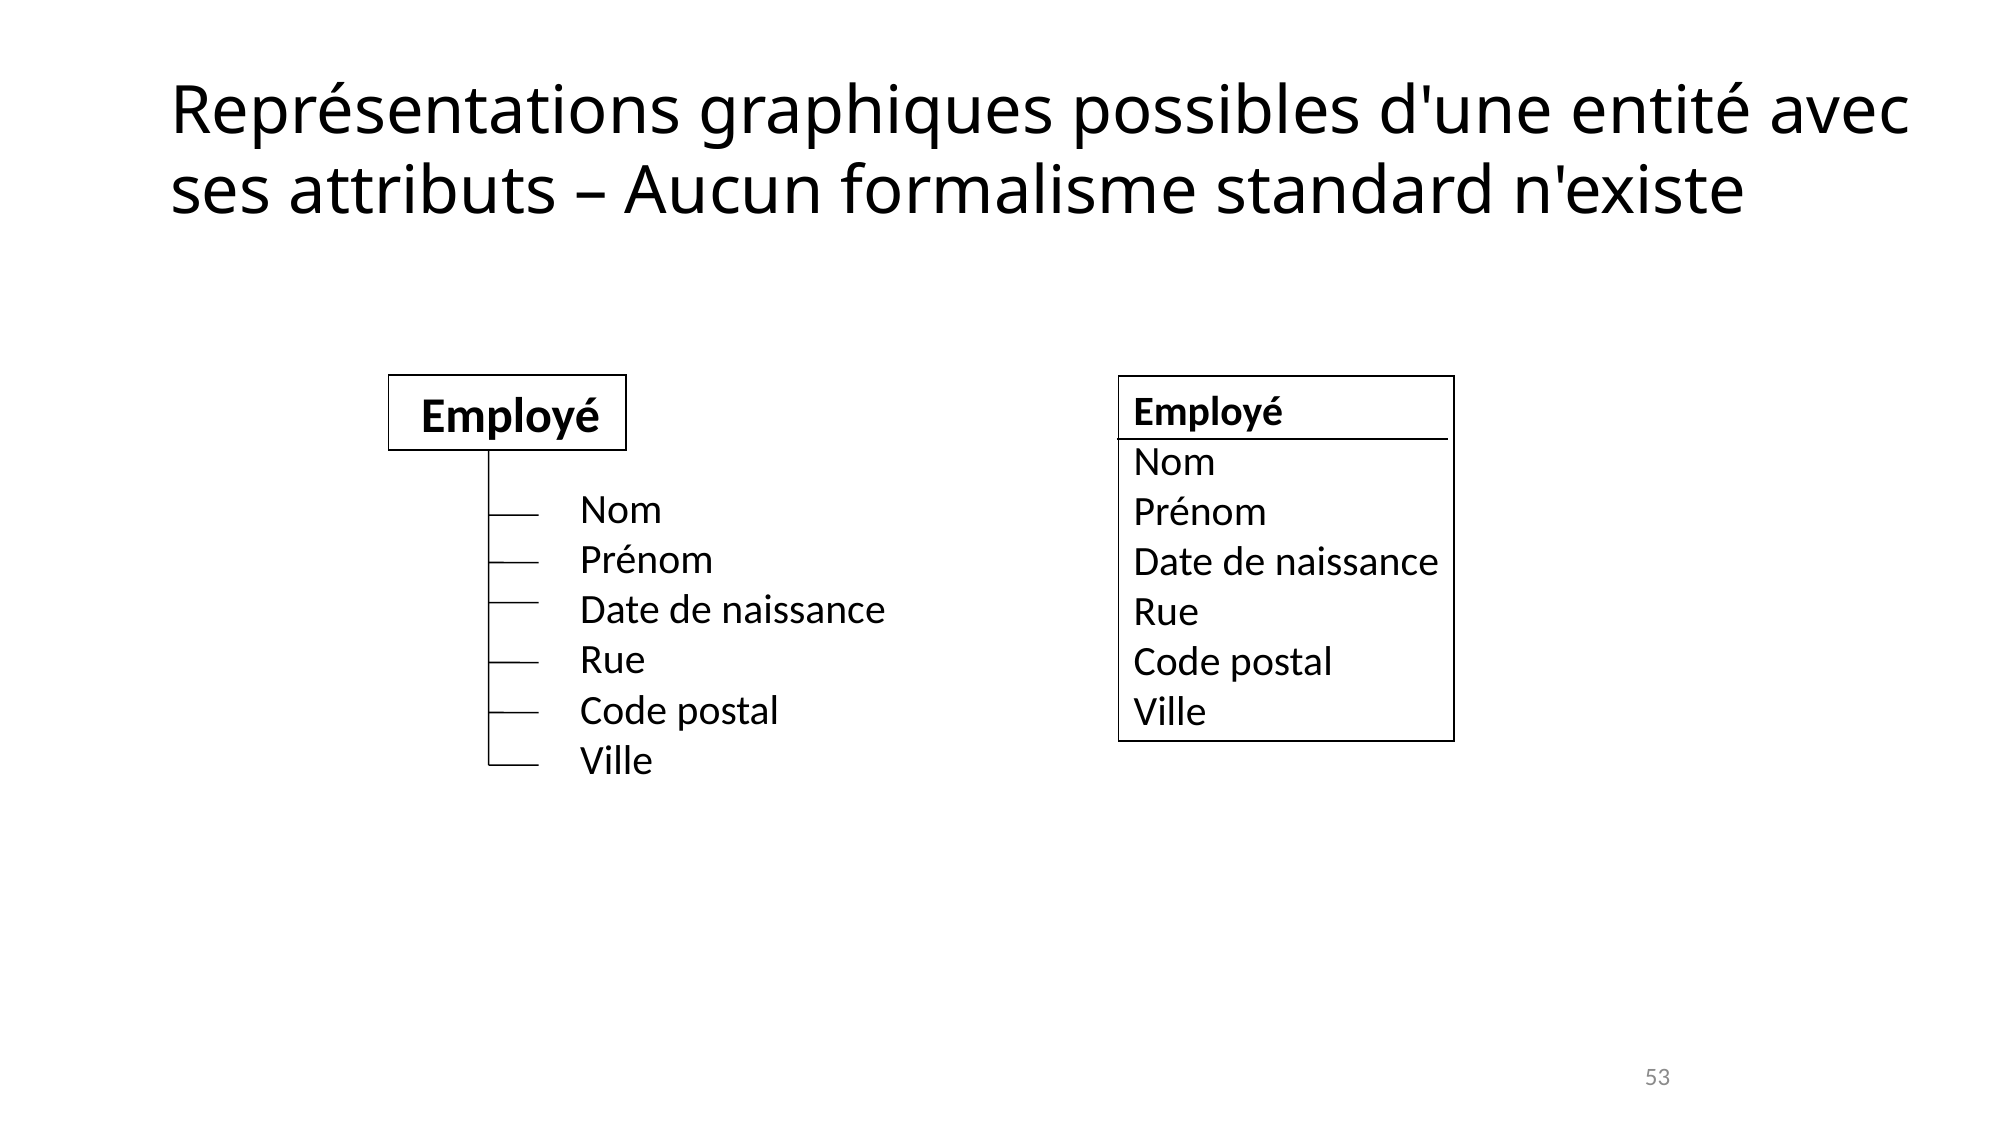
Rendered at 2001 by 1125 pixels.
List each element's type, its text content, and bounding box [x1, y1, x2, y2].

text_box Employé Nom Prénom Date de naissance Rue Code postal Ville [1118, 376, 1455, 741]
text_box Employé [406, 374, 615, 450]
text_box Représentations graphiques possibles d'une entité avec ses attributs – Aucun formalisme standard n'existe [155, 59, 1937, 235]
text_box [388, 374, 406, 450]
slide_number 53 [1597, 1025, 1686, 1125]
text_box Nom Prénom Date de naissance Rue Code postal Ville [565, 474, 901, 790]
text_box [615, 374, 626, 450]
